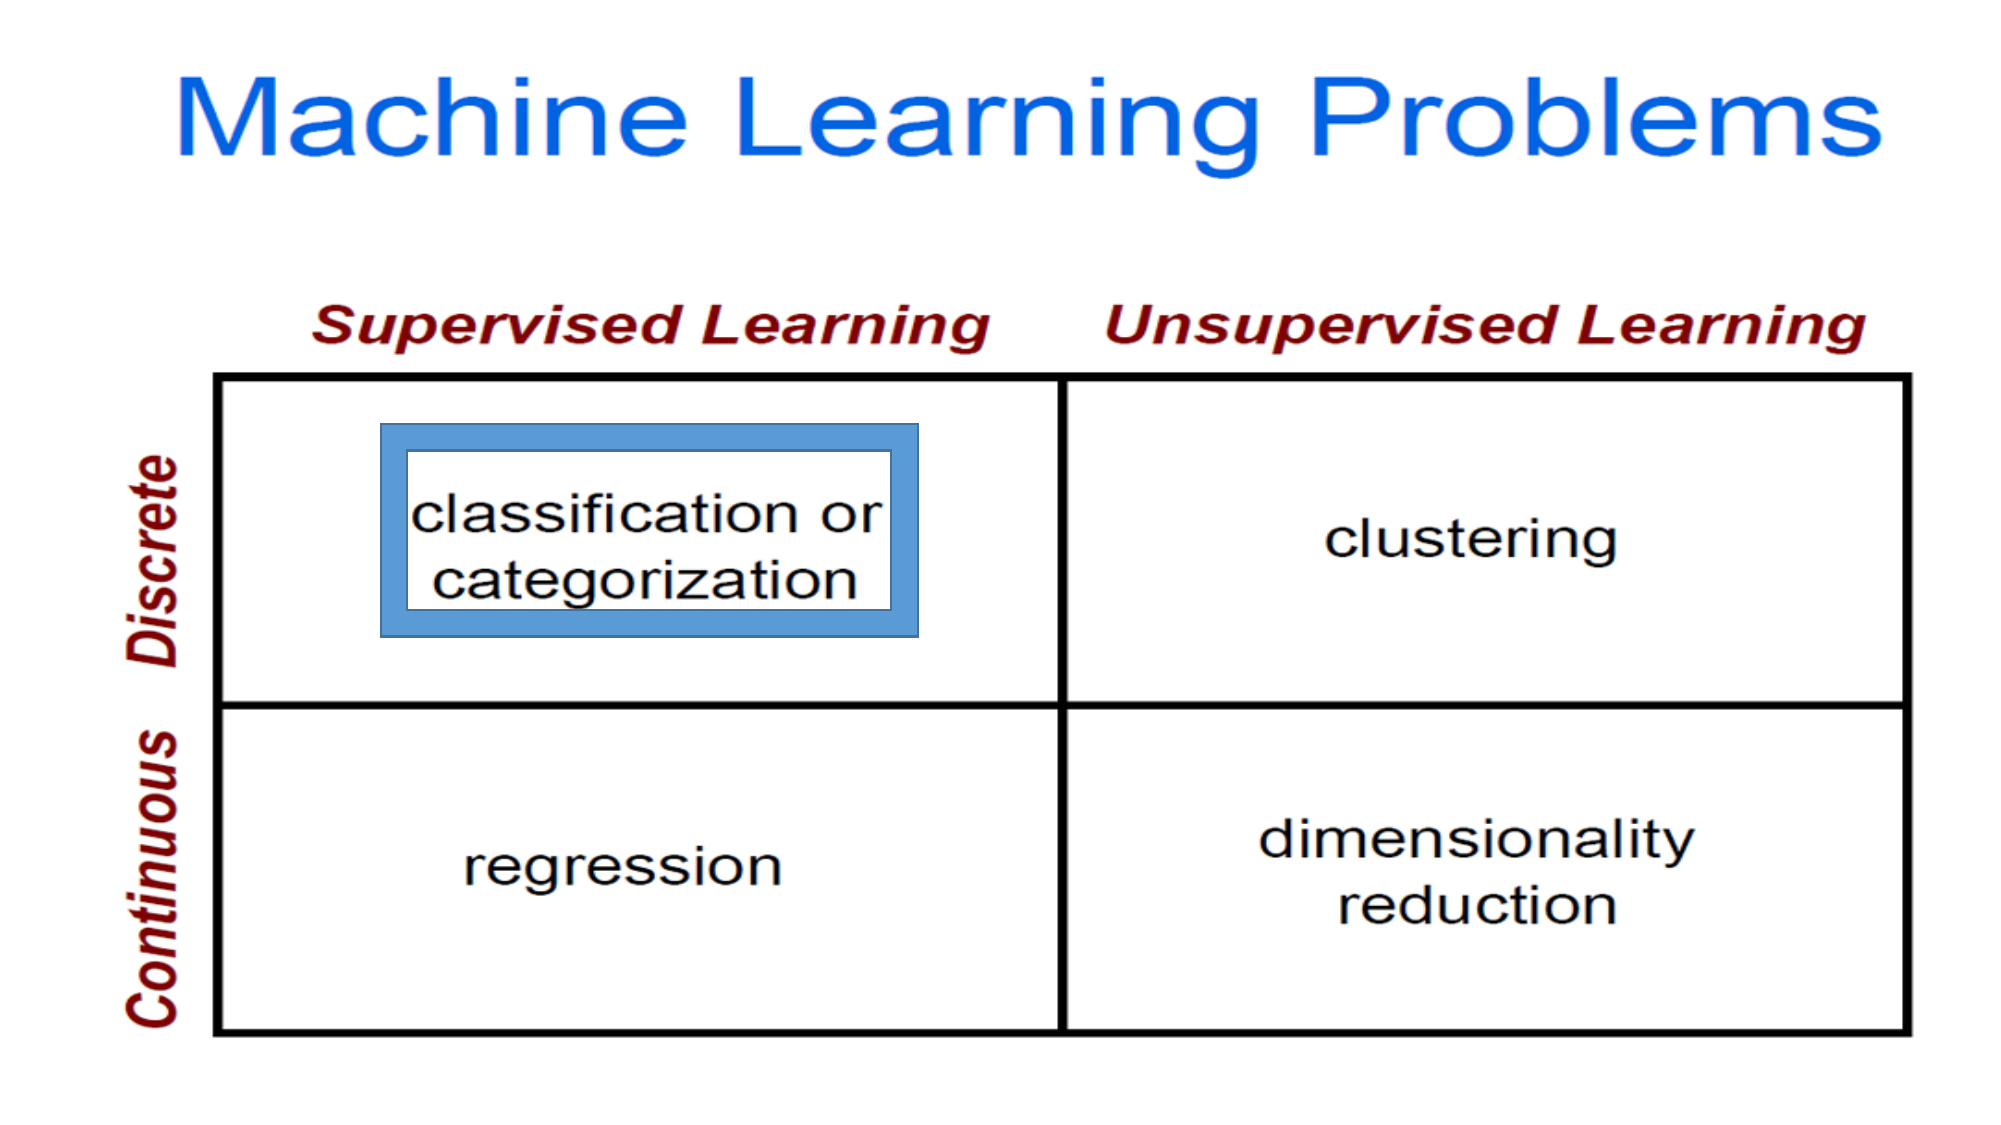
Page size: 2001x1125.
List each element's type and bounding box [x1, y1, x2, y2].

picture [69, 37, 1962, 1101]
